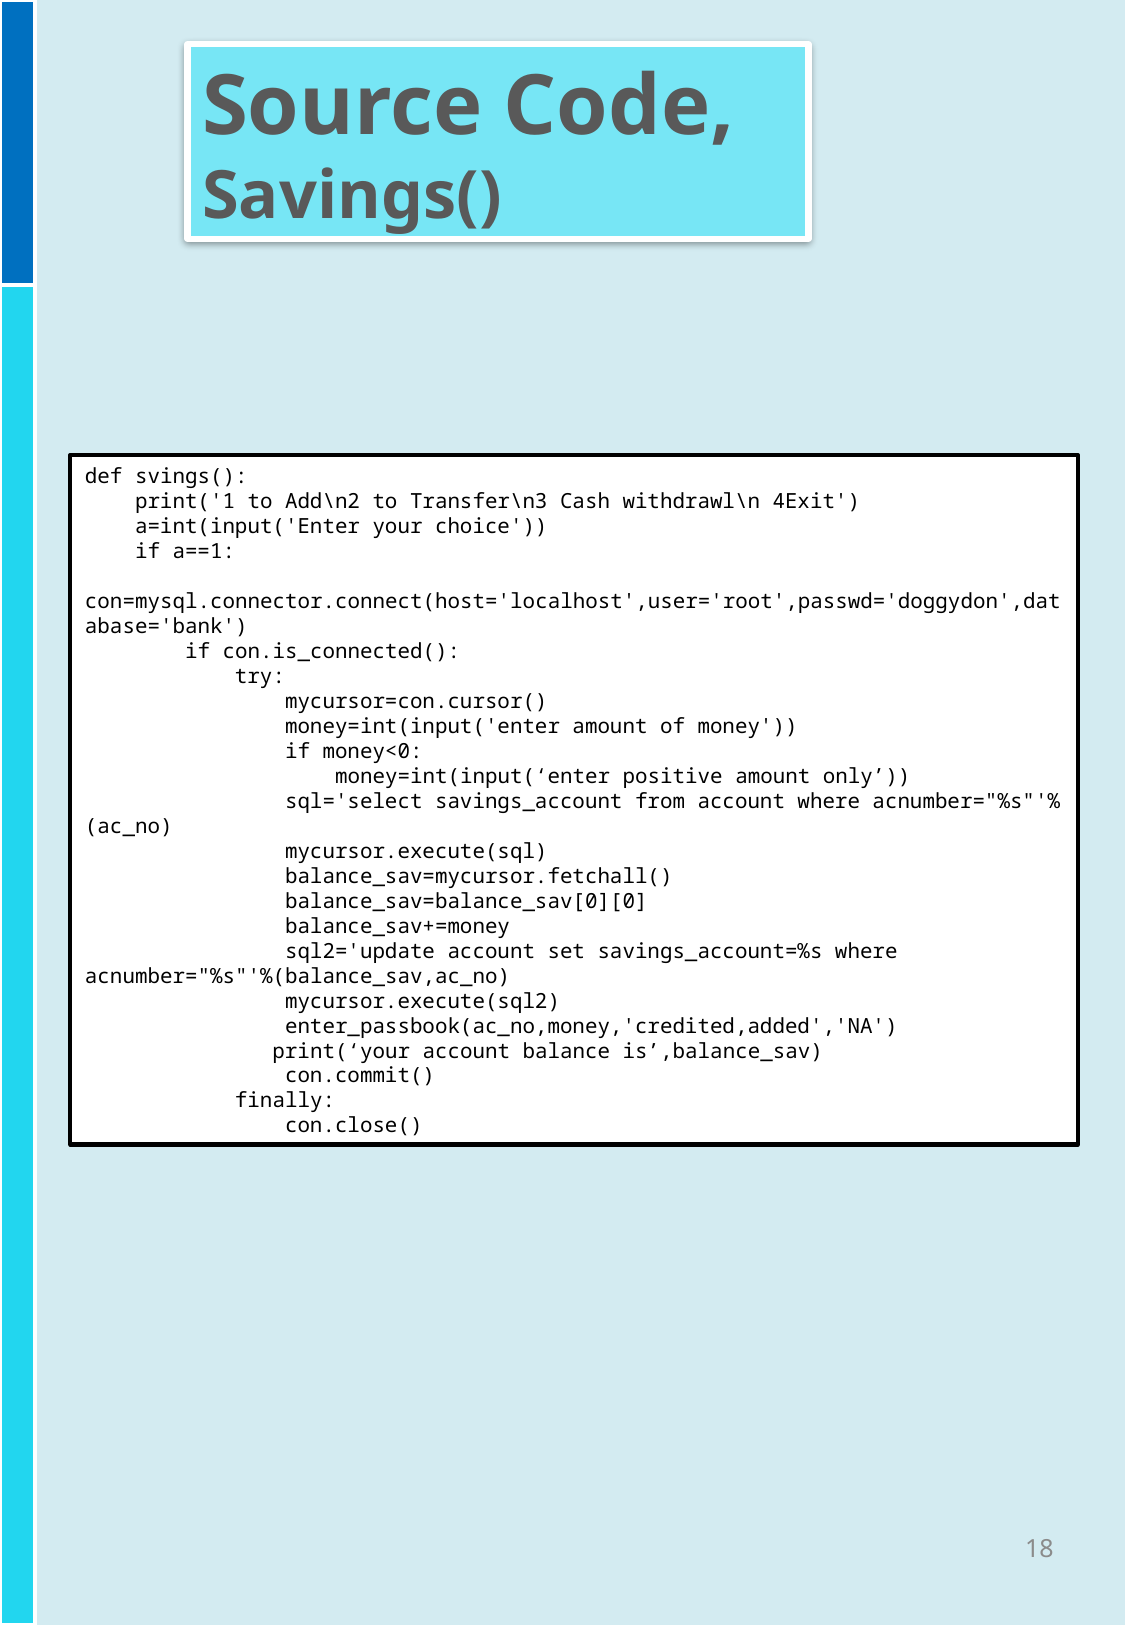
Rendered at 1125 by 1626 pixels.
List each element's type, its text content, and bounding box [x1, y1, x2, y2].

text_box def svings(): print('1 to Add\n2 to Transfer\n3 Cash withdrawl\n 4Exit') a=int(input('Enter your choice')) if a==1: con=mysql.connector.connect(host='localhost',user='root',passwd='doggydon',database='bank') if con.is_connected(): try: mycursor=con.cursor() money=int(input('enter amount of money')) if money<0: money=int(input(‘enter positive amount only’)) sql='select savings_account from account where acnumber="%s"'%(ac_no) mycursor.execute(sql) balance_sav=mycursor.fetchall() balance_sav=balance_sav[0][0] balance_sav+=money sql2='update account set savings_account=%s where acnumber="%s"'%(balance_sav,ac_no) mycursor.execute(sql2) enter_passbook(ac_no,money,'credited,added','NA') print(‘your account balance is’,balance_sav) con.commit() finally: con.close() [68, 453, 1080, 1147]
text_box Source Code, Savings() [184, 41, 812, 242]
text_box [0, 0, 37, 283]
slide_number 18 [806, 1506, 1069, 1593]
text_box [0, 283, 37, 1625]
